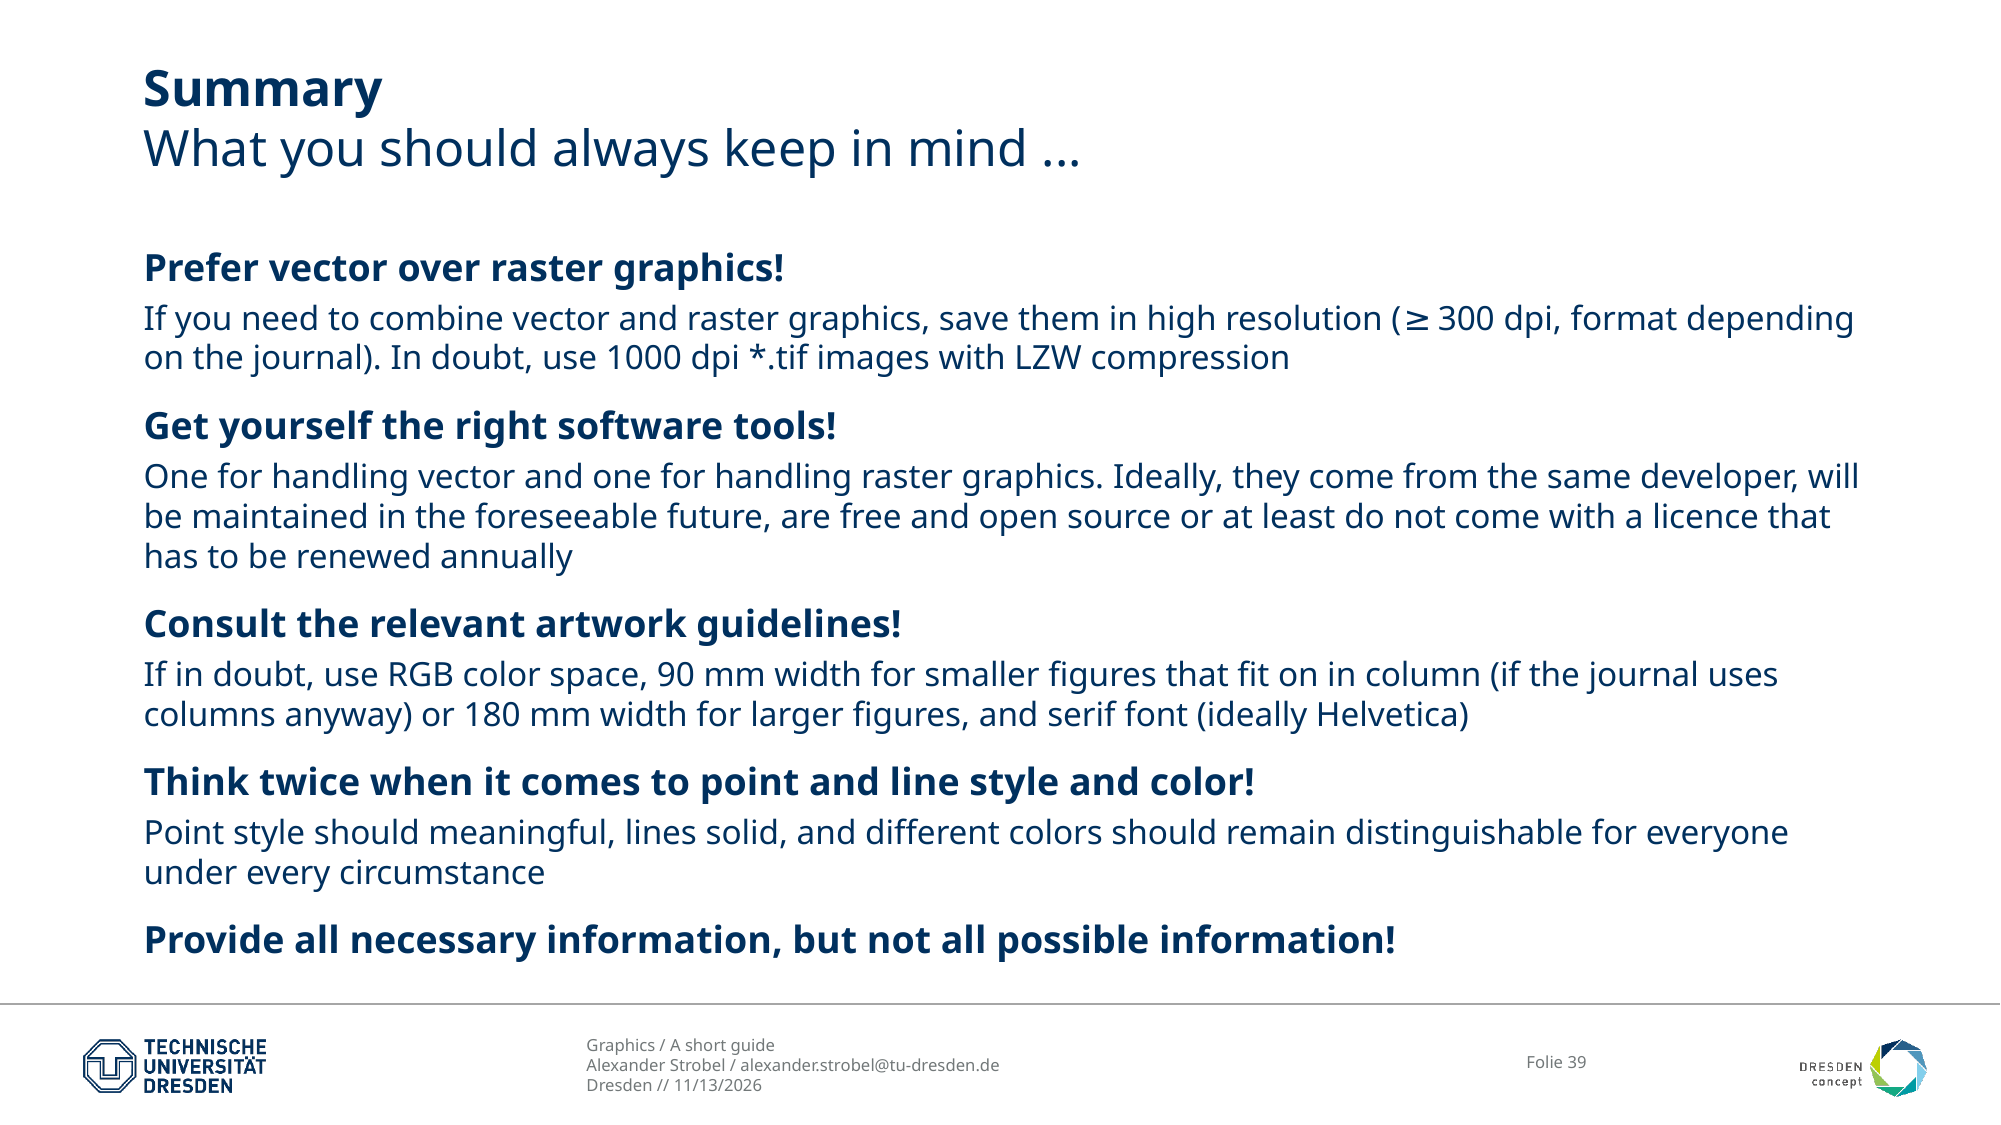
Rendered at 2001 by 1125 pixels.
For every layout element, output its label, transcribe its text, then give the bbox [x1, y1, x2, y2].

title Summary What you should always keep in mind ... [143, 56, 1880, 169]
picture [83, 1039, 266, 1093]
list Prefer vector over raster graphics! If you need to combine vector and raster graphics, save them in high resolution (≥ 300 dpi, format depending on the journal). In doubt, use 1000 dpi *.tif images with LZW compression Get yourself the right software tools! One for handling vector and one for handling raster graphics. Ideally, they come from the same developer, will be maintained in the foreseeable future, are free and open source or at least do not come with a licence that has to be renewed annually Consult the relevant artwork guidelines! If in doubt, use RGB color space, 90 mm width for smaller figures that fit on in column (if the journal uses columns anyway) or 180 mm width for larger figures, and serif font (ideally Helvetica) Think twice when it comes to point and line style and color! Point style should meaningful, lines solid, and different colors should remain distinguishable for everyone under every circumstance Provide all necessary information, but not all possible information! [143, 243, 1880, 957]
picture [1800, 1039, 1927, 1097]
